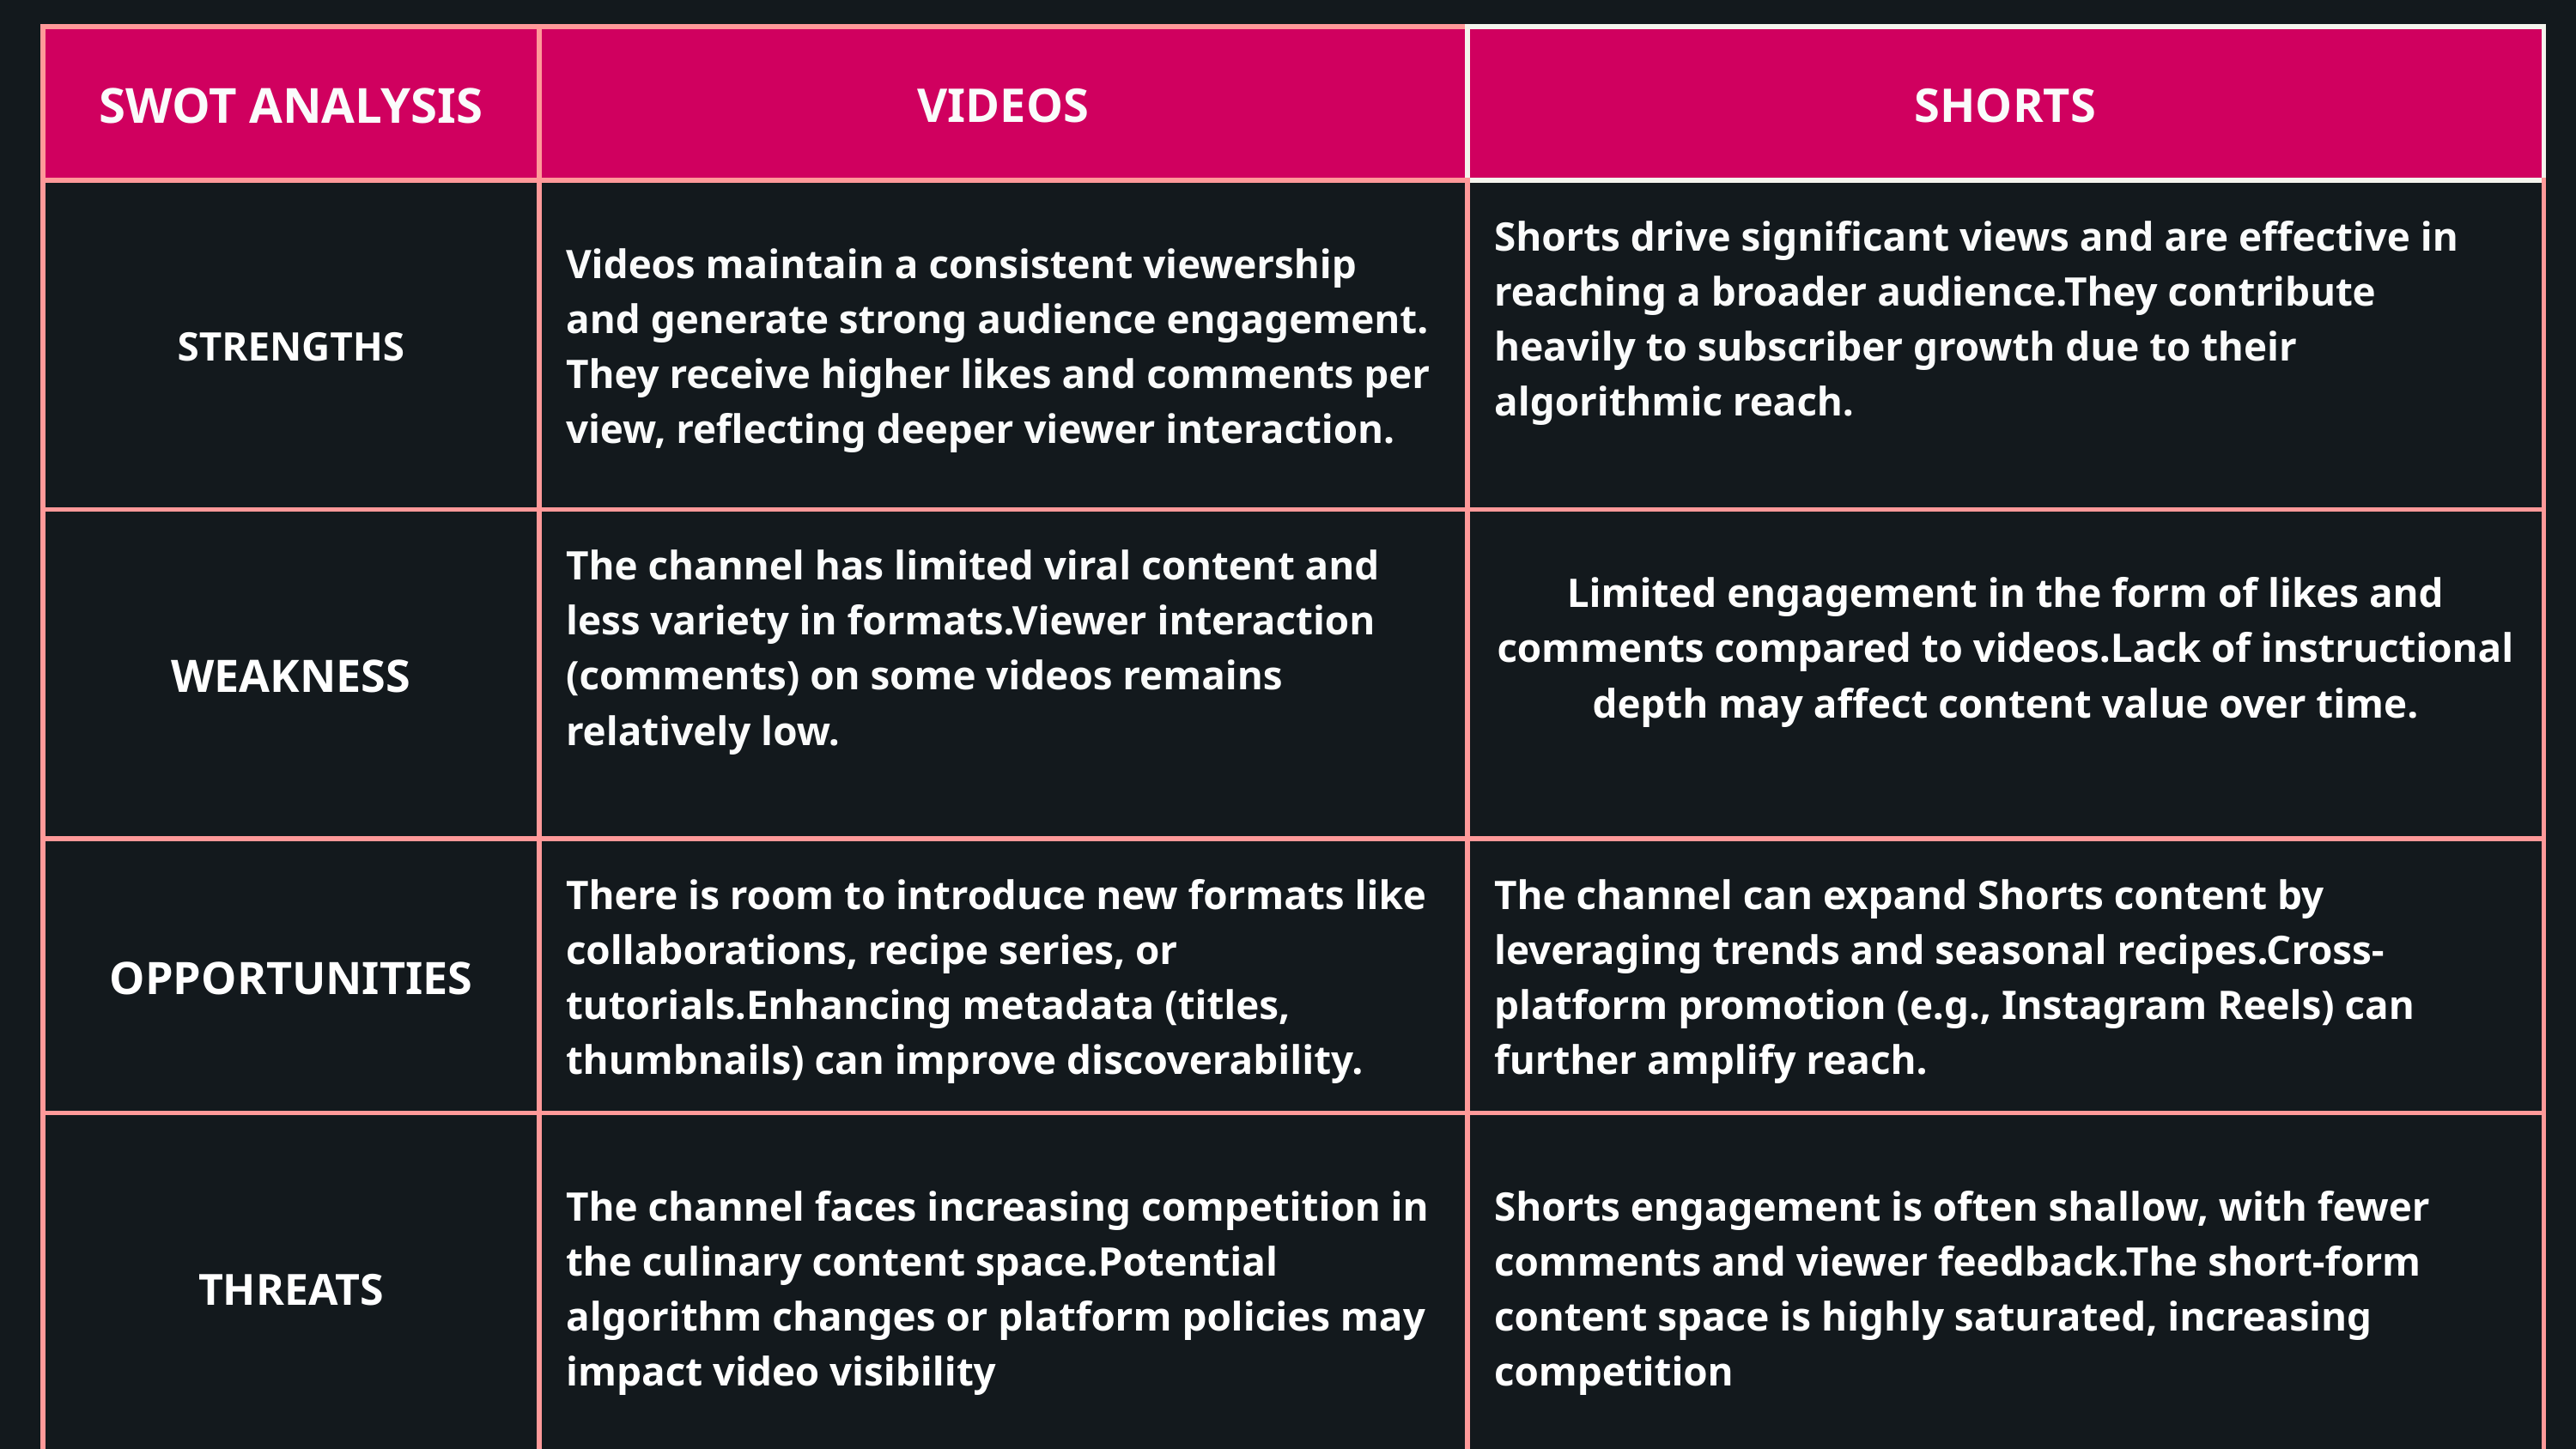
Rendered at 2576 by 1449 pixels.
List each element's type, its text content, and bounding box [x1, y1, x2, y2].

table_header SHORTS [1470, 29, 2542, 178]
table_cell Limited engagement in the form of likes and comments compared to videos.Lack of instructional depth may affect content value over time. [1470, 512, 2542, 836]
table_cell The channel can expand Shorts content by leveraging trends and seasonal recipes.Cross-platform promotion (e.g., Instagram Reels) can further amplify reach. [1470, 841, 2542, 1111]
table_cell The channel faces increasing competition in the culinary content space.Potential algorithm changes or platform policies may impact video visibility [542, 1115, 1465, 1449]
table_cell Shorts engagement is often shallow, with fewer comments and viewer feedback.The short-form content space is highly saturated, increasing competition [1470, 1115, 2542, 1449]
table_header VIDEOS [542, 29, 1465, 178]
table_cell There is room to introduce new formats like collaborations, recipe series, or tutorials.Enhancing metadata (titles, thumbnails) can improve discoverability. [542, 841, 1465, 1111]
table_cell STRENGTHS [46, 183, 537, 507]
table_cell Videos maintain a consistent viewership and generate strong audience engagement. They receive higher likes and comments per view, reflecting deeper viewer interaction. [542, 183, 1465, 507]
table_cell The channel has limited viral content and less variety in formats.Viewer interaction (comments) on some videos remains relatively low. [542, 512, 1465, 836]
table_cell OPPORTUNITIES [46, 841, 537, 1111]
table_cell THREATS [46, 1115, 537, 1449]
table_header SWOT ANALYSIS [46, 29, 537, 178]
table_cell Shorts drive significant views and are effective in reaching a broader audience.They contribute heavily to subscriber growth due to their algorithmic reach. [1470, 183, 2542, 507]
table_cell WEAKNESS [46, 512, 537, 836]
